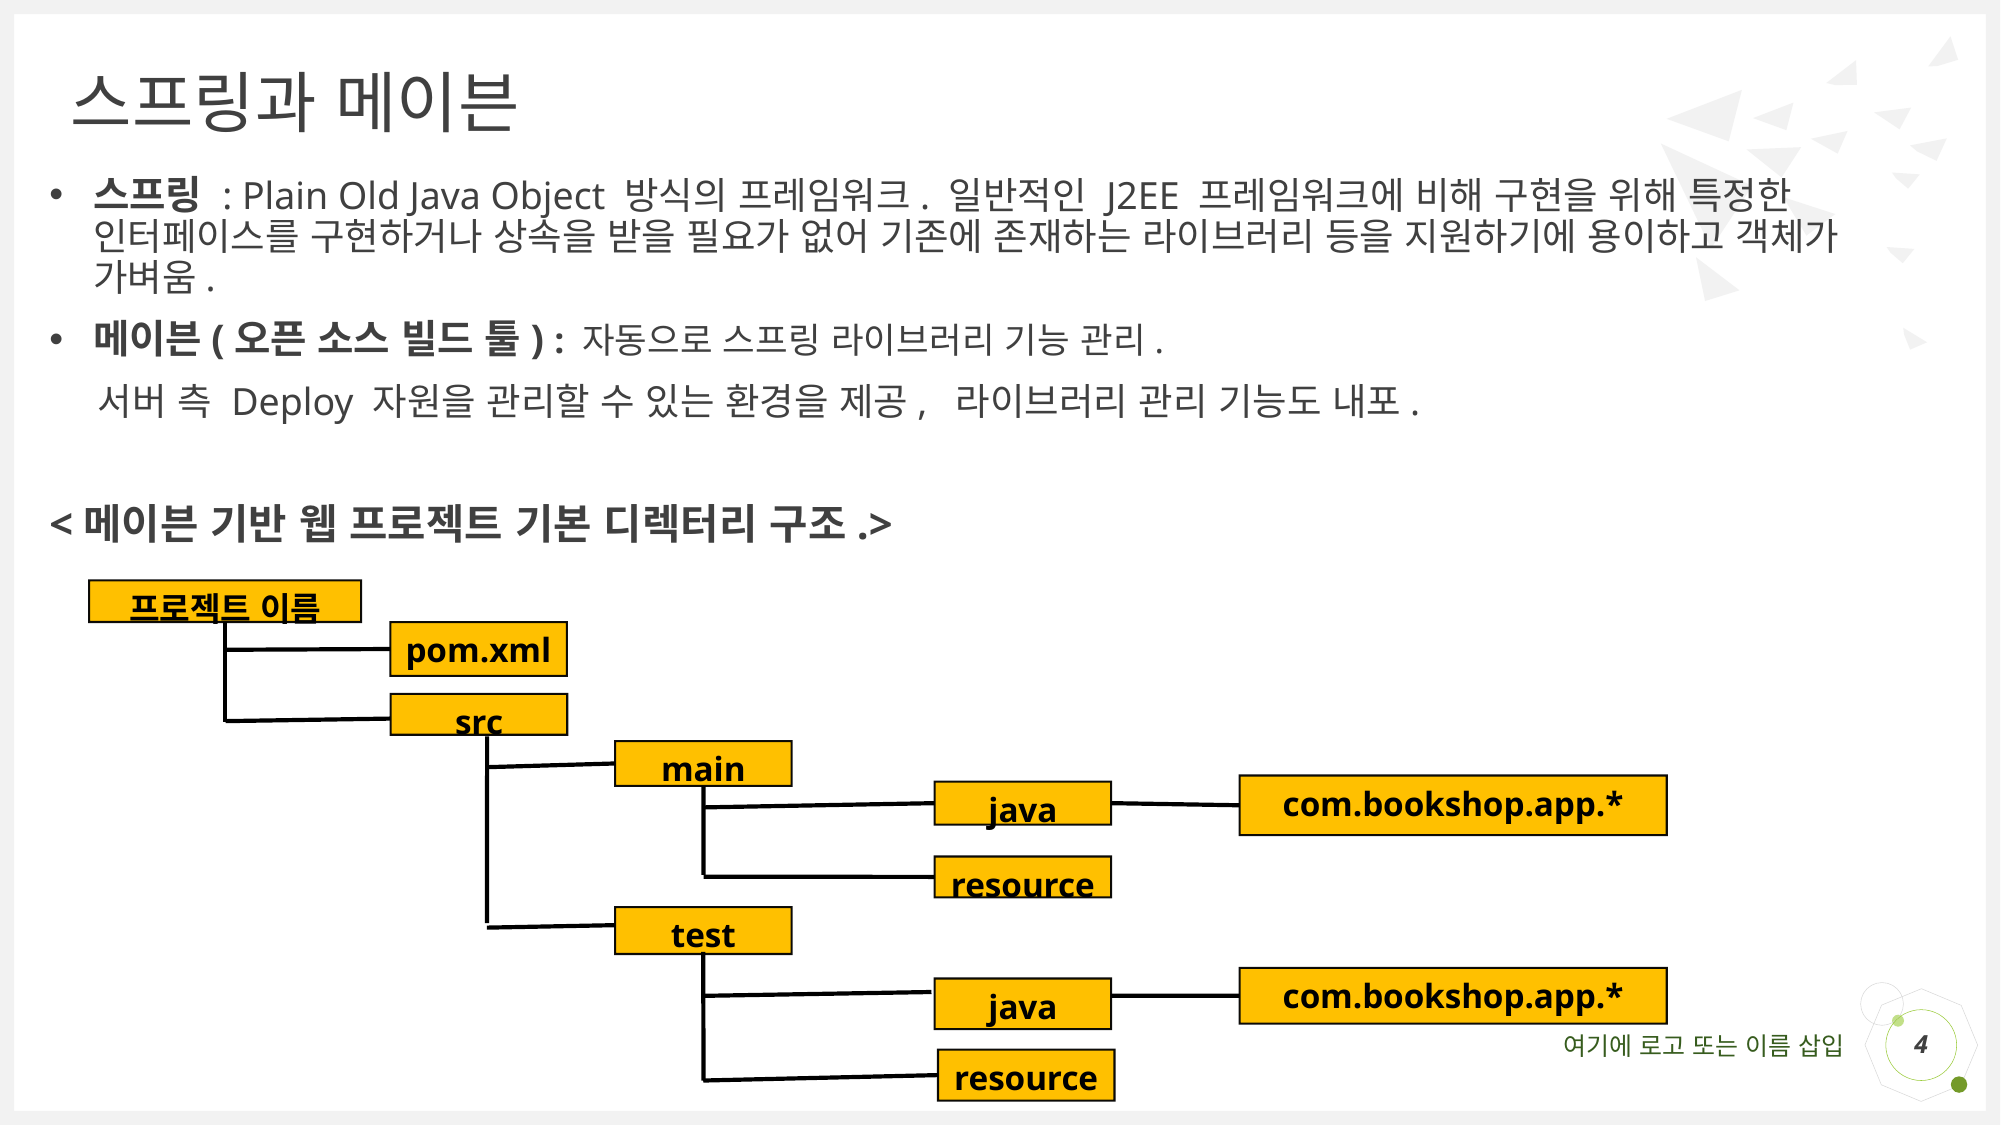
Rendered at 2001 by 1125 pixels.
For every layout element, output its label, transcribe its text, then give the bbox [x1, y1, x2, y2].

text_box test [614, 906, 793, 955]
text_box src [390, 693, 568, 736]
text_box resource [937, 1049, 1116, 1102]
text_box 프로젝트 이름 [88, 579, 362, 623]
text_box com.bookshop.app.* [1239, 774, 1668, 836]
text_box pom.xml [389, 621, 568, 677]
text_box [703, 991, 932, 996]
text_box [225, 718, 391, 722]
slide_number 4 [1885, 1009, 1957, 1081]
text_box resource [934, 855, 1112, 898]
text_box main [614, 740, 793, 787]
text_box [703, 1075, 938, 1081]
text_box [703, 803, 935, 808]
title 스프링과 메이븐 [70, 70, 1932, 142]
text_box java [934, 781, 1112, 826]
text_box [486, 763, 616, 768]
text_box com.bookshop.app.* [1239, 967, 1668, 1025]
text_box java [934, 977, 1112, 1030]
list 스프링 : Plain Old Java Object 방식의 프레임워크. 일반적인 J2EE 프레임워크에 비해 구현을 위해 특정한 인터페이스를 구현하거나 상속을 받을 필요가 없어 기존에 존재하는 라이브러리 등을 지원하기에 용이하고 객체가 가벼움. 메이븐(오픈 소스 빌드 툴) : 자동으로 스프링 라이브러리 기능 관리. 서버 측 Deploy 자원을 관리할 수 있는 환경을 제공, 라이브러리 관리 기능도 내포. <메이븐 기반 웹 프로젝트 기본 디렉터리 구조.> [49, 107, 1932, 570]
